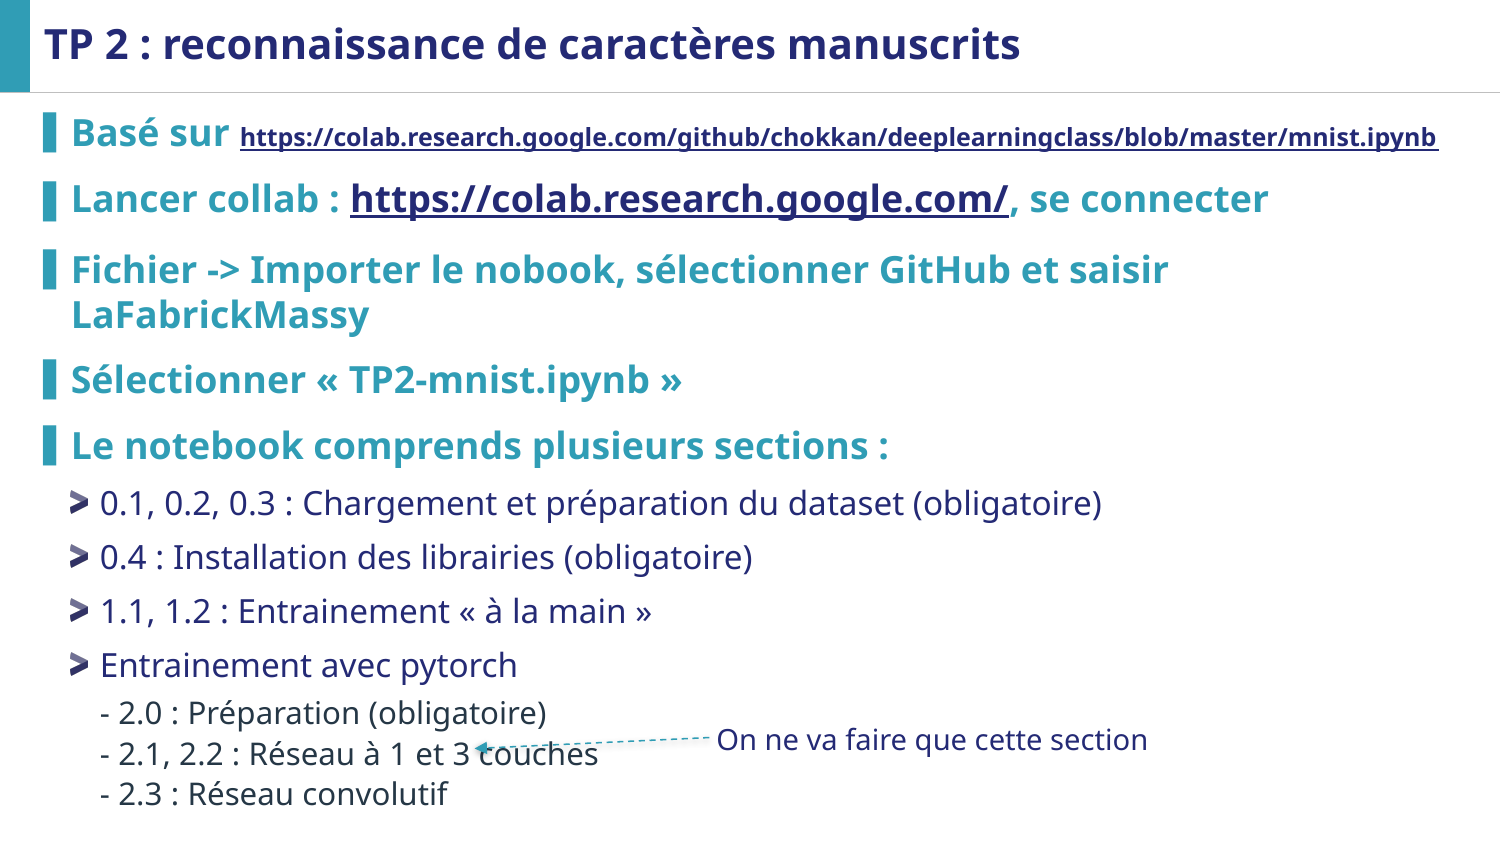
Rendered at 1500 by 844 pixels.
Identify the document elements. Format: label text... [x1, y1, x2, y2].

picture [70, 652, 88, 676]
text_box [474, 737, 710, 749]
list Basé sur https://colab.research.google.com/github/chokkan/deeplearningclass/blob/master/mnist.ipynb Lancer collab : https://colab.research.google.com/, se connecter Fichier -> Importer le nobook, sélectionner GitHub et saisir LaFabrickMassy Sélectionner « TP2-mnist.ipynb » Le notebook comprends plusieurs sections : 0.1, 0.2, 0.3 : Chargement et préparation du dataset (obligatoire) 0.4 : Installation des librairies (obligatoire) 1.1, 1.2 : Entrainement « à la main » Entrainement avec pytorch 2.0 : Préparation (obligatoire) 2.1, 2.2 : Réseau à 1 et 3 couches 2.3 : Réseau convolutif [43, 109, 1467, 732]
picture [70, 490, 88, 514]
picture [70, 544, 88, 568]
title TP 2 : reconnaissance de caractères manuscrits [43, 0, 1467, 93]
text_box On ne va faire que cette section [701, 714, 1366, 834]
picture [70, 598, 88, 622]
